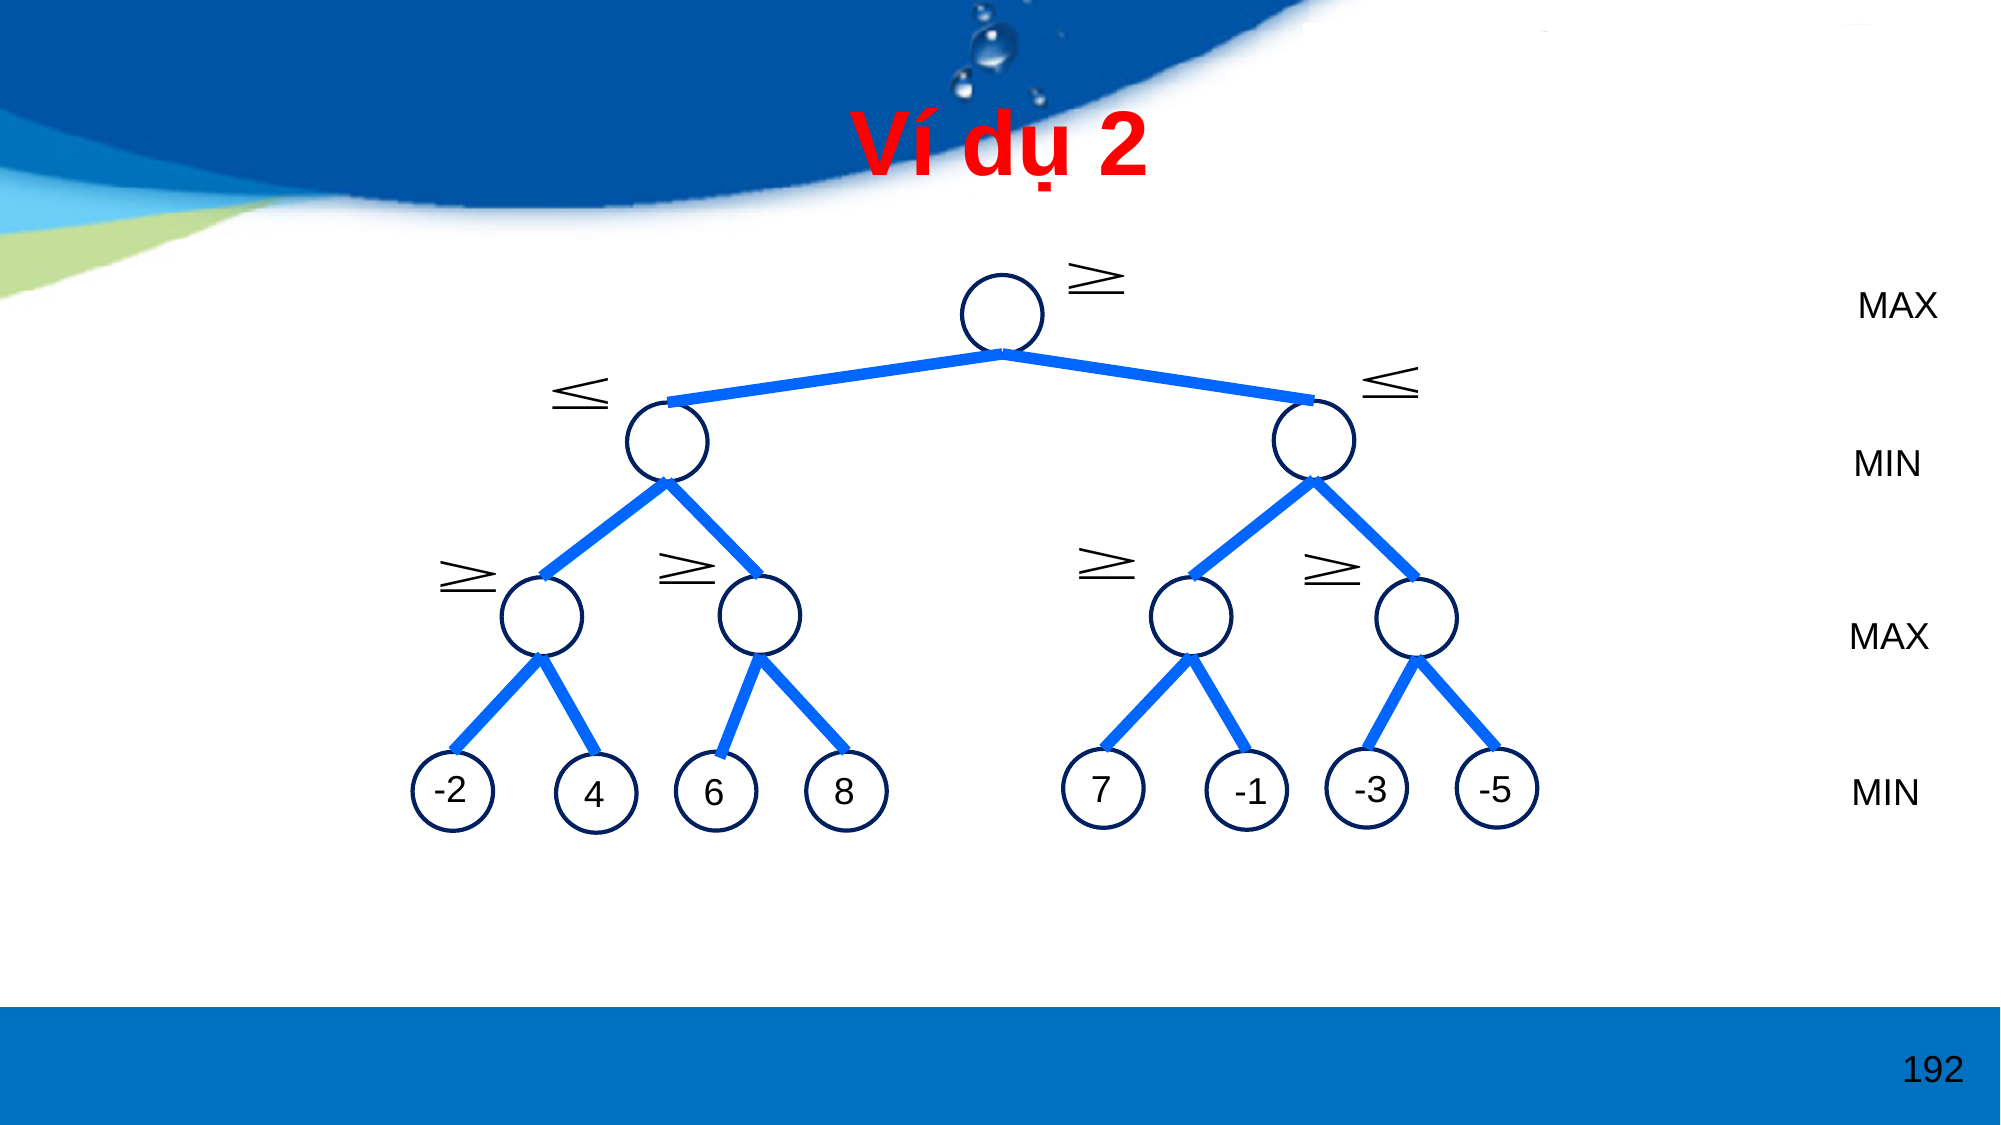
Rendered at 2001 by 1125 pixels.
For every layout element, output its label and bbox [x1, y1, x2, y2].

text_box [1838, 431, 1938, 491]
text_box [959, 272, 1045, 351]
text_box [1836, 760, 1936, 821]
picture [0, 0, 2001, 1125]
title [99, 45, 1900, 233]
text_box [1833, 604, 1945, 665]
text_box [410, 353, 1540, 835]
text_box [1842, 273, 1954, 333]
